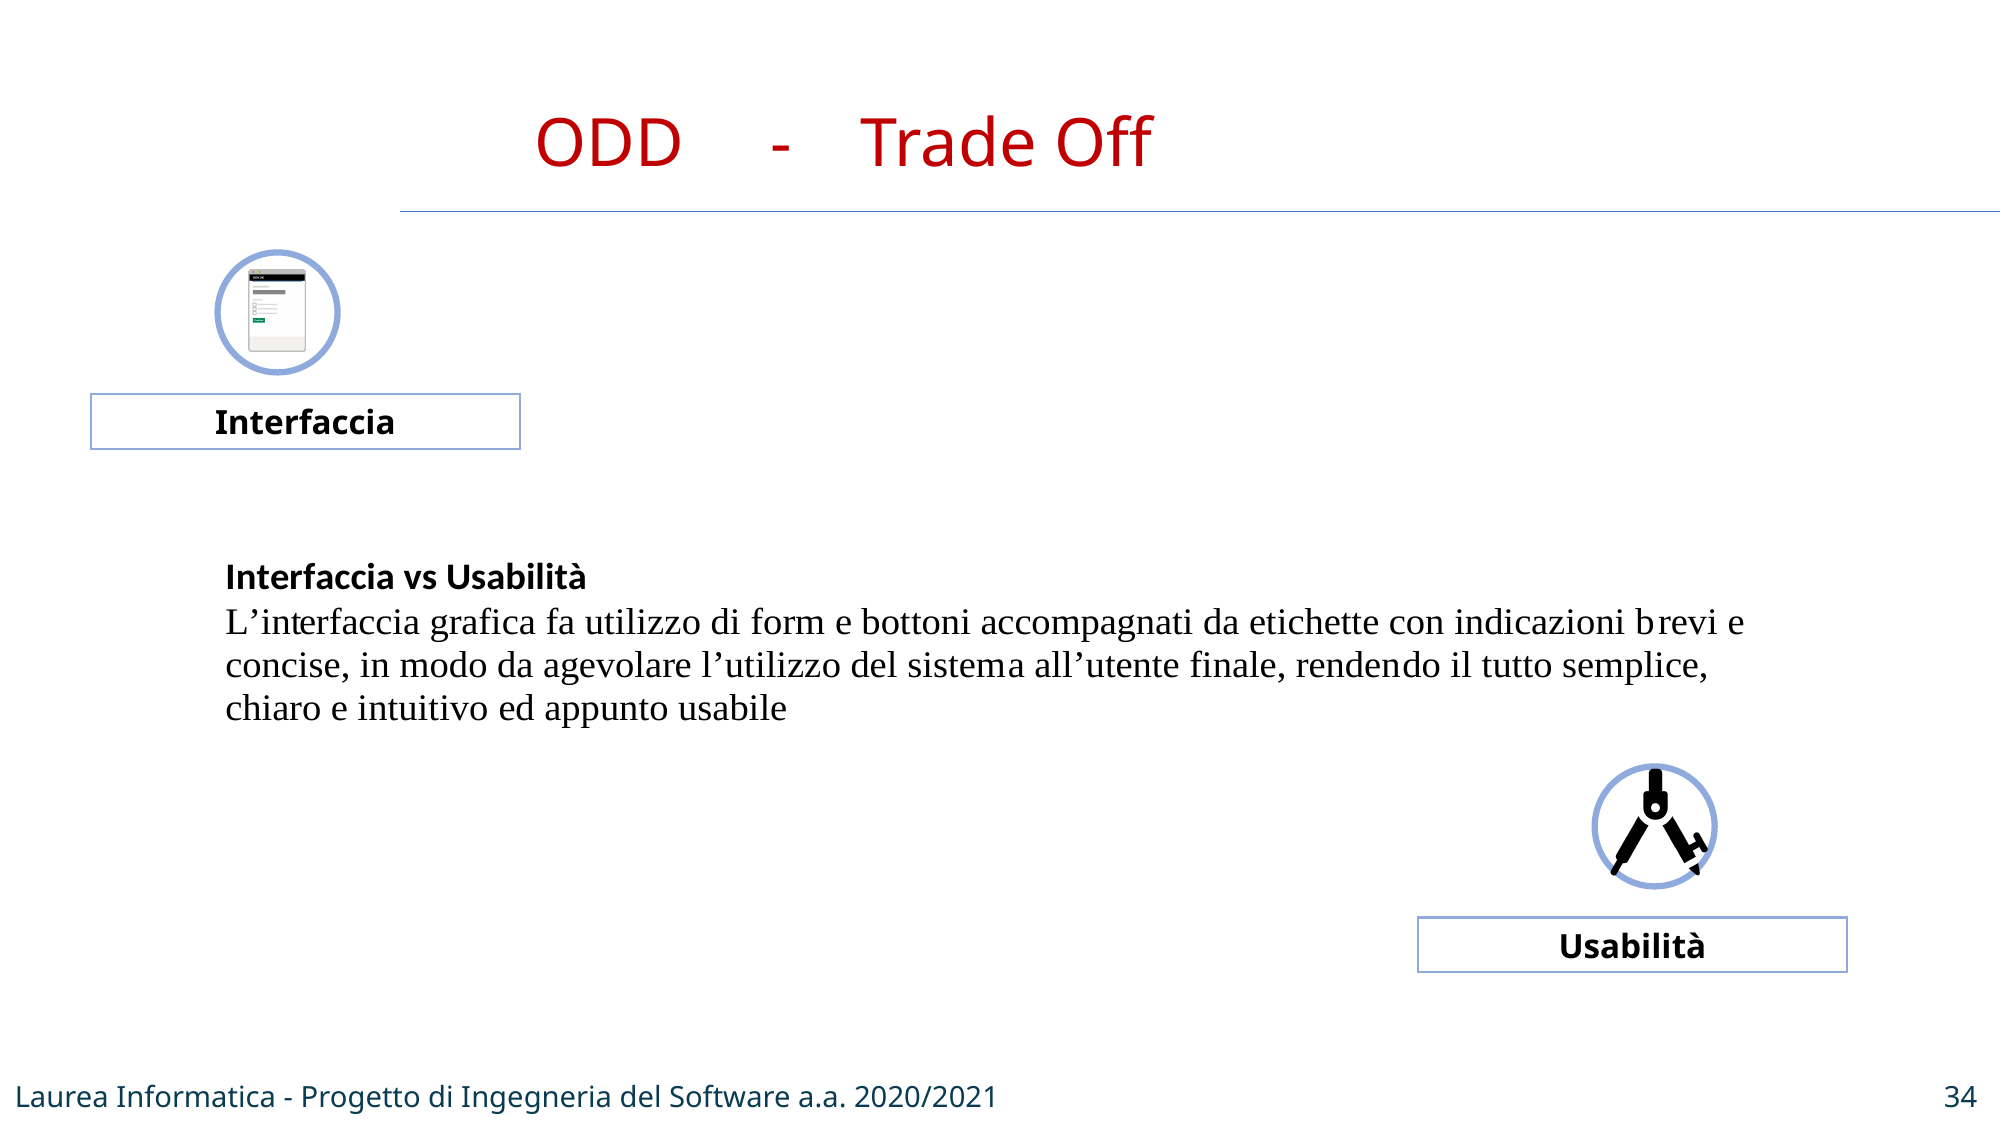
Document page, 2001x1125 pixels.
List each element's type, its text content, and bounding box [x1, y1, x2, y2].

picture [225, 553, 1775, 730]
picture [1594, 757, 1724, 887]
text_box [216, 251, 339, 374]
text_box Laurea Informatica - Progetto di Ingegneria del Software a.a. 2020/2021 [0, 1071, 1069, 1121]
text_box 34 [1929, 1071, 2000, 1125]
text_box Interfaccia [90, 393, 521, 450]
text_box Usabilità [1417, 916, 1848, 973]
picture [248, 269, 306, 352]
text_box ODD - Trade Off [519, 92, 1522, 187]
